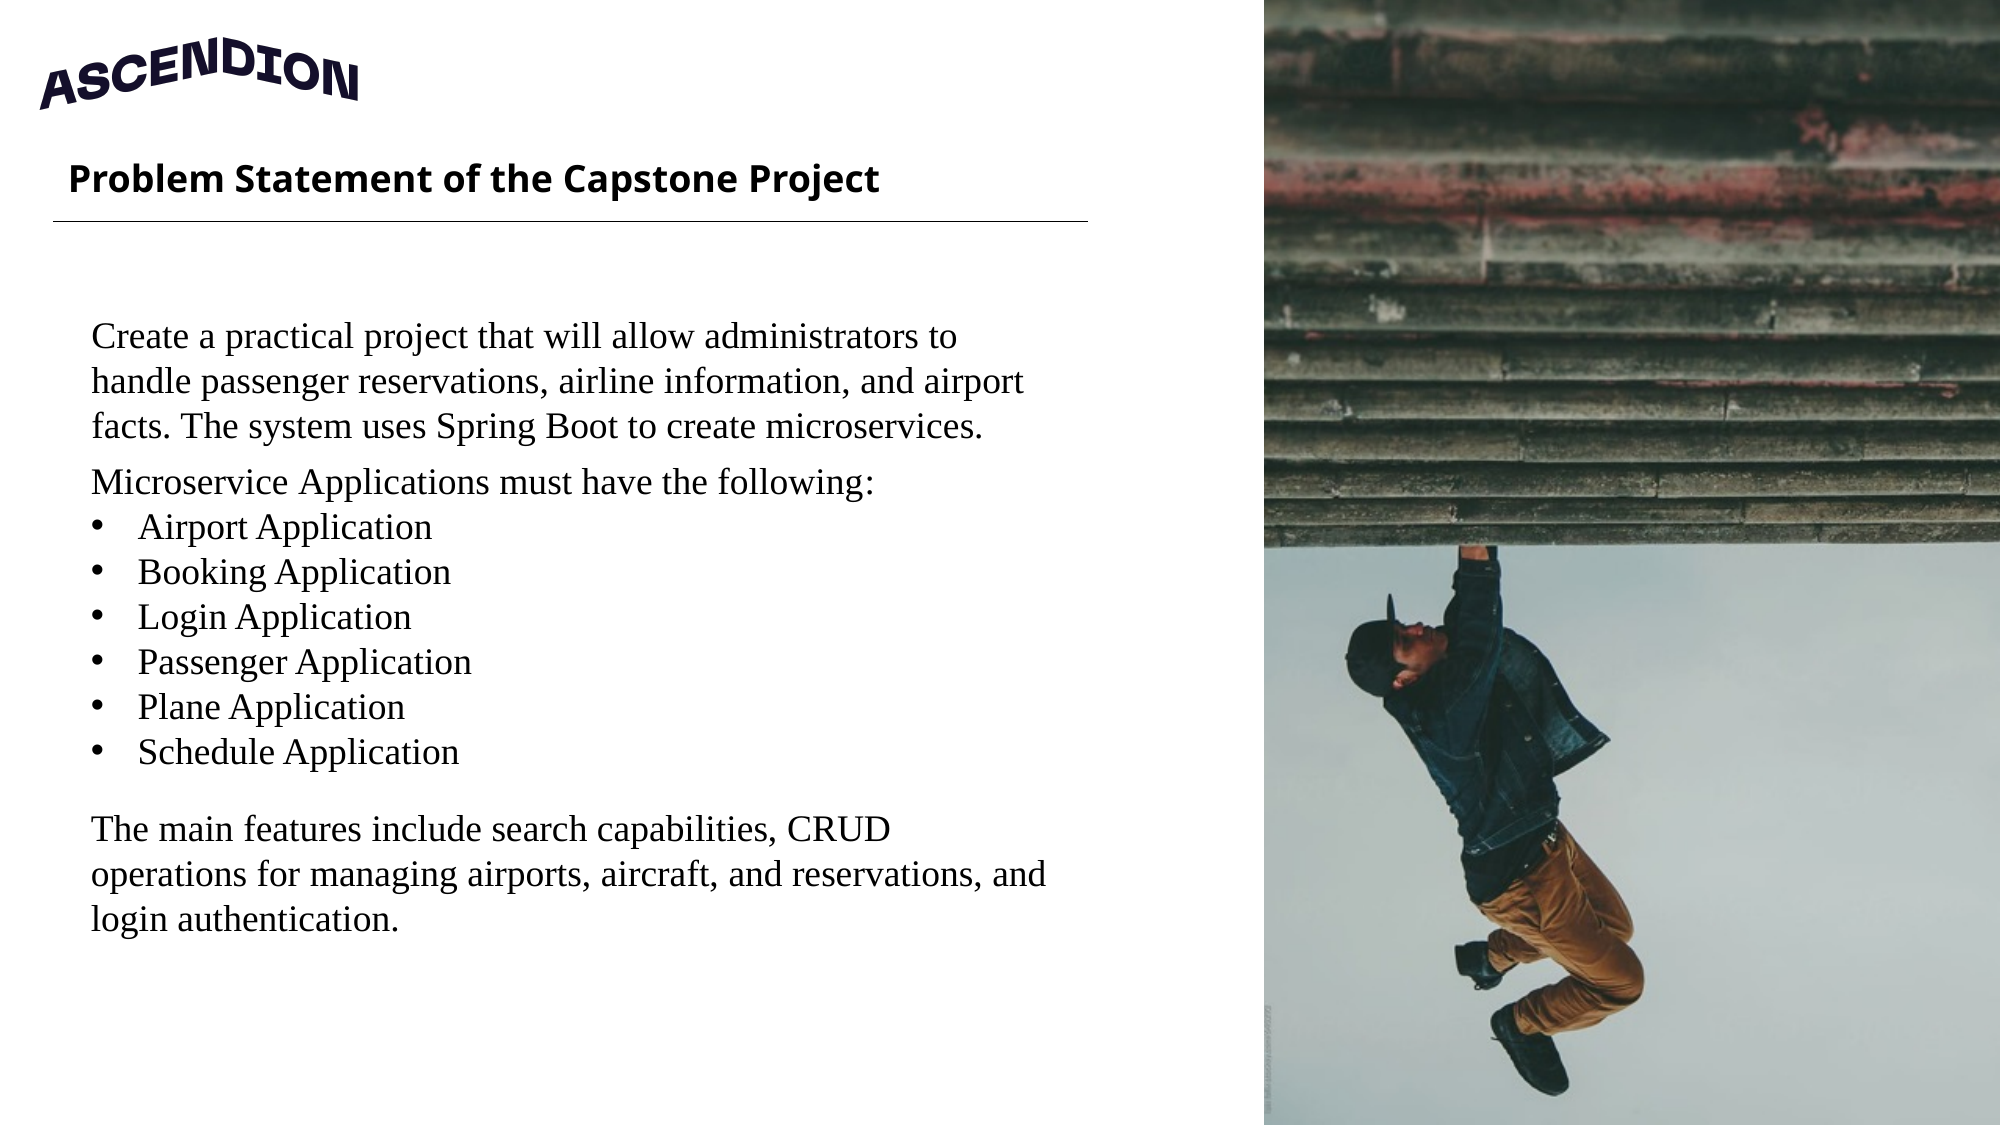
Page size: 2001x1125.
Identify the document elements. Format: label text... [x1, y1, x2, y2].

picture [1, 0, 396, 148]
picture [1263, 0, 2000, 1125]
text_box Create a practical project that will allow administrators to handle passenger reservations, airline information, and airport facts. The system uses Spring Boot to create microservices. [76, 303, 1065, 449]
text_box Microservice Applications must have the following: Airport Application Booking Application Login Application Passenger Application Plane Application Schedule Application [76, 449, 1065, 780]
text_box The main features include search capabilities, CRUD operations for managing airports, aircraft, and reservations, and login authentication. [76, 796, 1065, 991]
text_box Problem Statement of the Capstone Project [53, 147, 984, 208]
